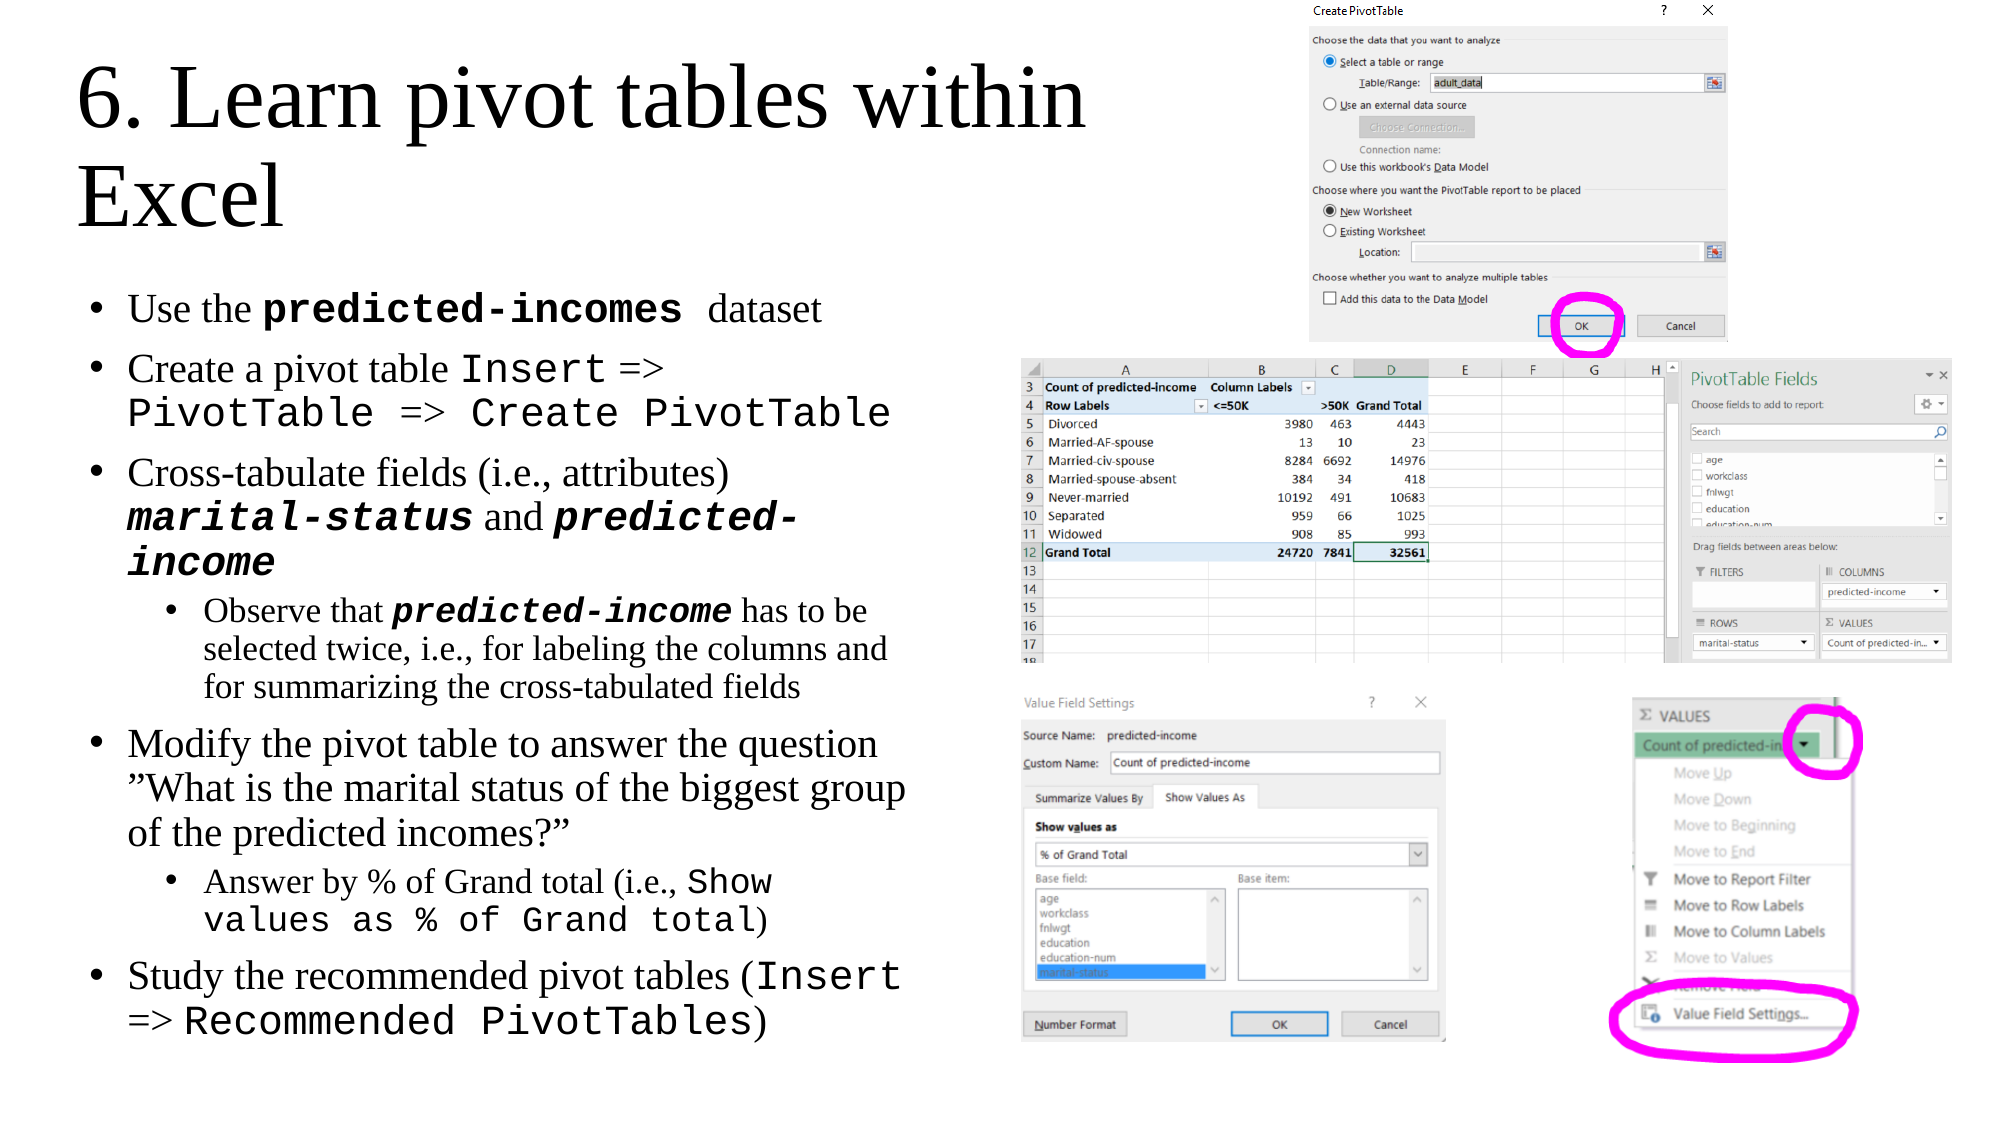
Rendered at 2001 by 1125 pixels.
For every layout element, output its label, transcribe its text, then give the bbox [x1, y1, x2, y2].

list Use the predicted-incomes dataset Create a pivot table Insert => PivotTable => Create PivotTable Cross-tabulate fields (i.e., attributes) marital-status and predicted-income Observe that predicted-income has to be selected twice, i.e., for labeling the columns and for summarizing the cross-tabulated fields Modify the pivot table to answer the question ”What is the marital status of the biggest group of the predicted incomes?” Answer by % of Grand total (i.e., Show values as % of Grand total) Study the recommended pivot tables (Insert => Recommended PivotTables) [74, 279, 925, 1063]
title 6. Learn pivot tables within Excel [61, 38, 1279, 256]
picture [1608, 697, 1863, 1063]
picture [1021, 0, 1952, 663]
picture [1021, 689, 1446, 1042]
